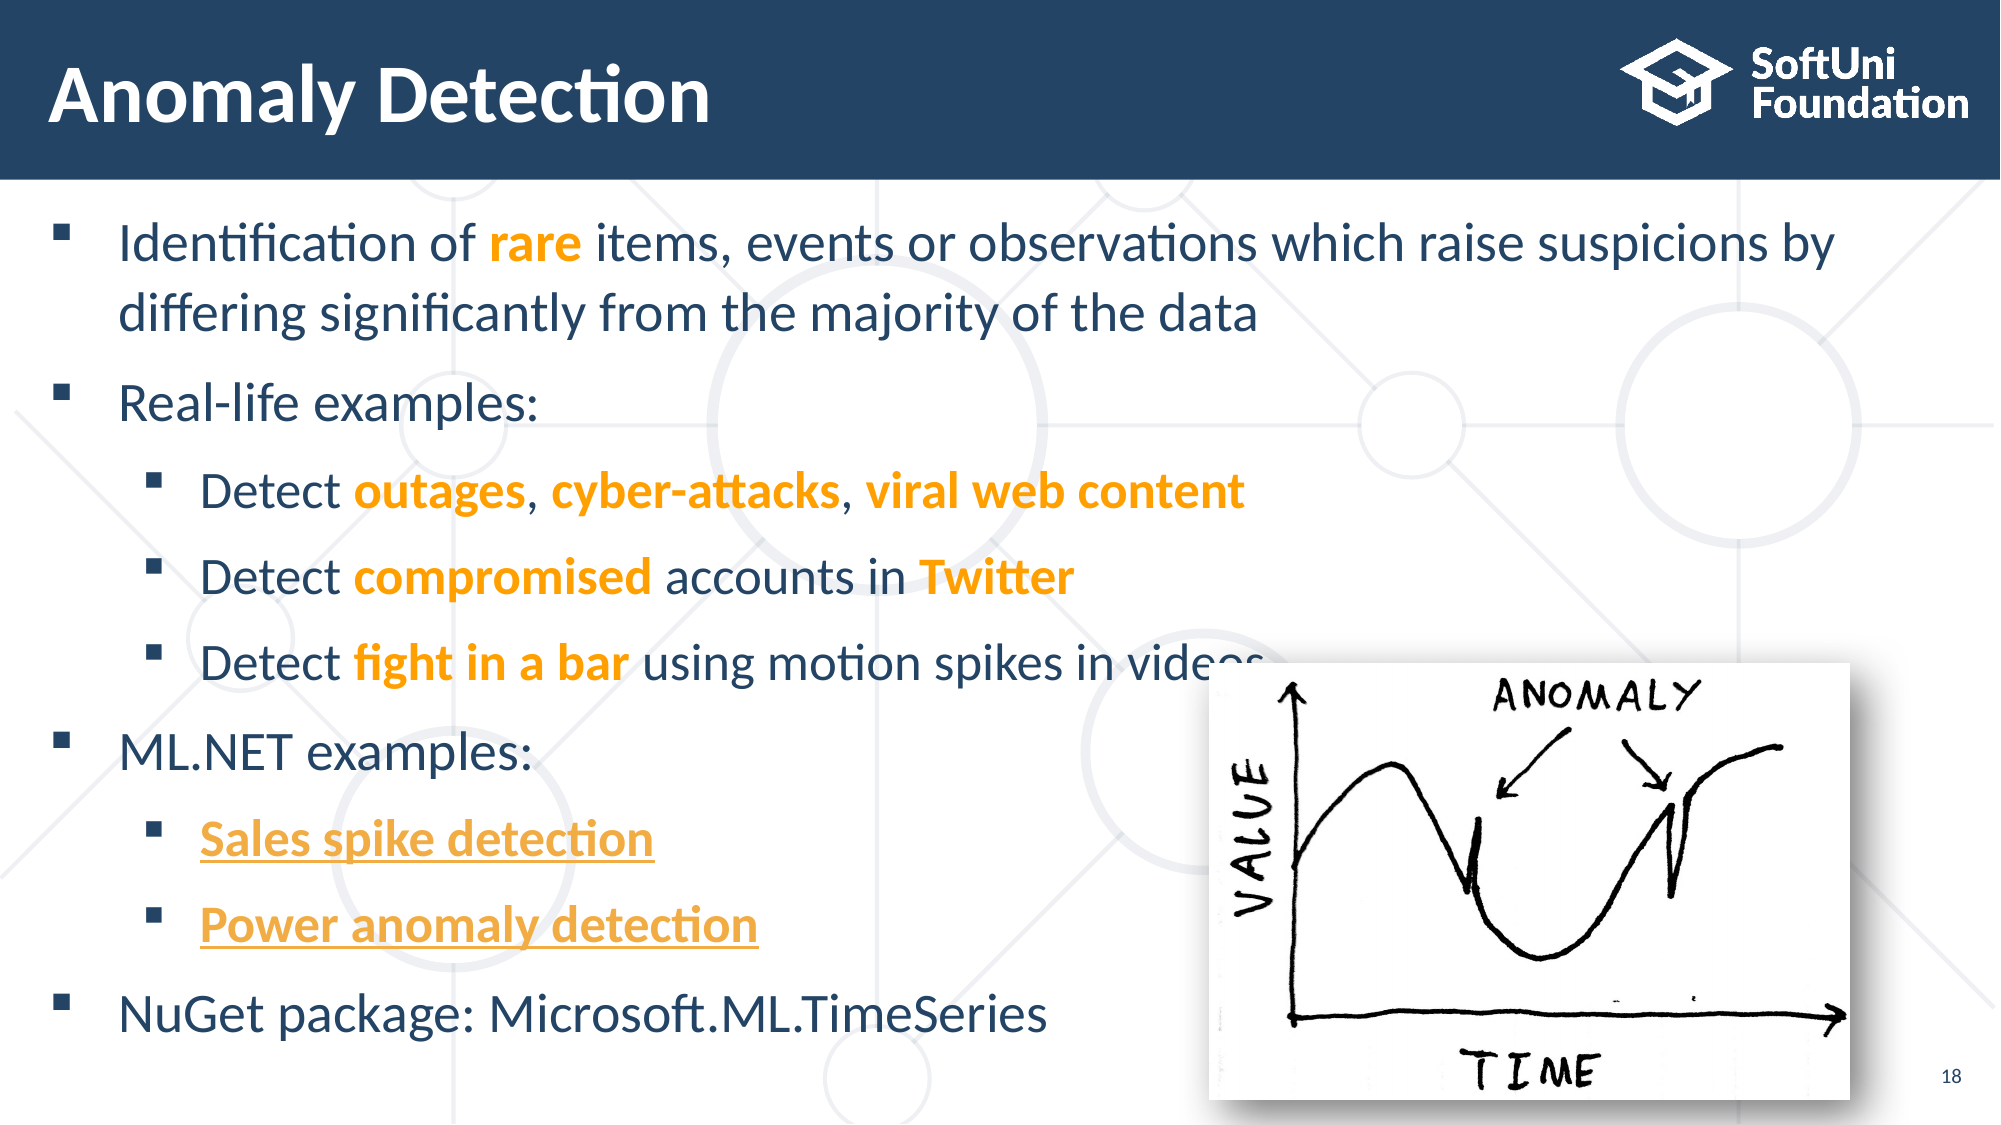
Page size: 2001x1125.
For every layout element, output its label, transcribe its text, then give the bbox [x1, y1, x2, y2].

slide_number 18 [1897, 1049, 1968, 1101]
picture [1209, 663, 1850, 1101]
title Anomaly Detection [31, 16, 1591, 162]
picture [1619, 38, 1968, 126]
list Identification of rare items, events or observations which raise suspicions by differing significantly from the majority of the data Real-life examples: Detect outages, cyber-attacks, viral web content Detect compromised accounts in Twitter Detect fight in a bar using motion spikes in videos ML.NET examples: Sales spike detection Power anomaly detection NuGet package: Microsoft.ML.TimeSeries [31, 196, 1970, 1050]
